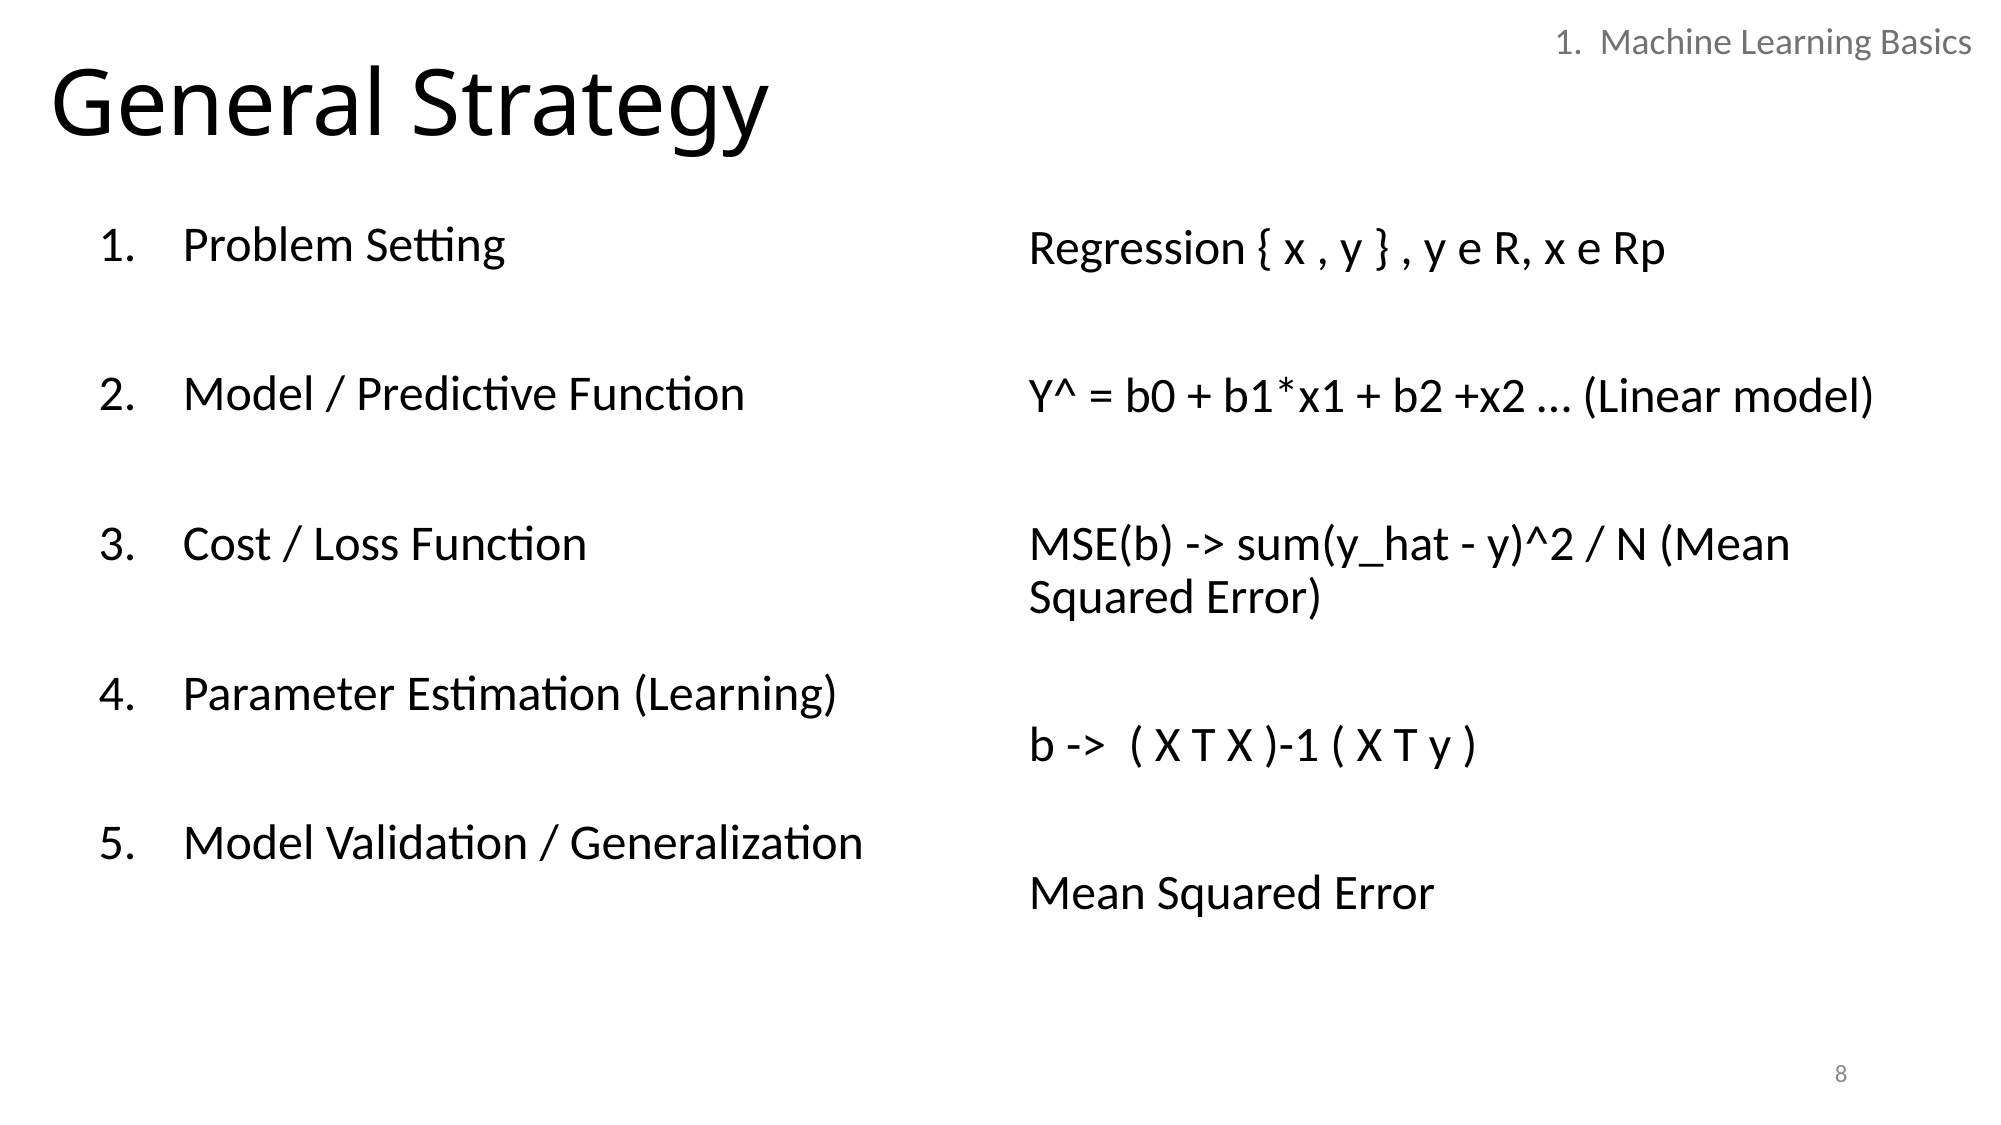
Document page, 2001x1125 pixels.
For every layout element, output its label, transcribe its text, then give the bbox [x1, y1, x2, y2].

list Problem Setting Model / Predictive Function Cost / Loss Function Parameter Estimation (Learning) Model Validation / Generalization [83, 210, 1000, 925]
text_box Regression { x , y } , y e R, x e Rp Y^ = b0 + b1*x1 + b2 +x2 … (Linear model) MSE(b) -> sum(y_hat - y)^2 / N (Mean Squared Error) b -> ( X T X )-1 ( X T y ) Mean Squared Error [1013, 214, 1931, 928]
title General Strategy [34, 0, 1760, 215]
slide_number 8 [1412, 1042, 1863, 1103]
text_box 1. Machine Learning Basics [1539, 10, 1988, 70]
